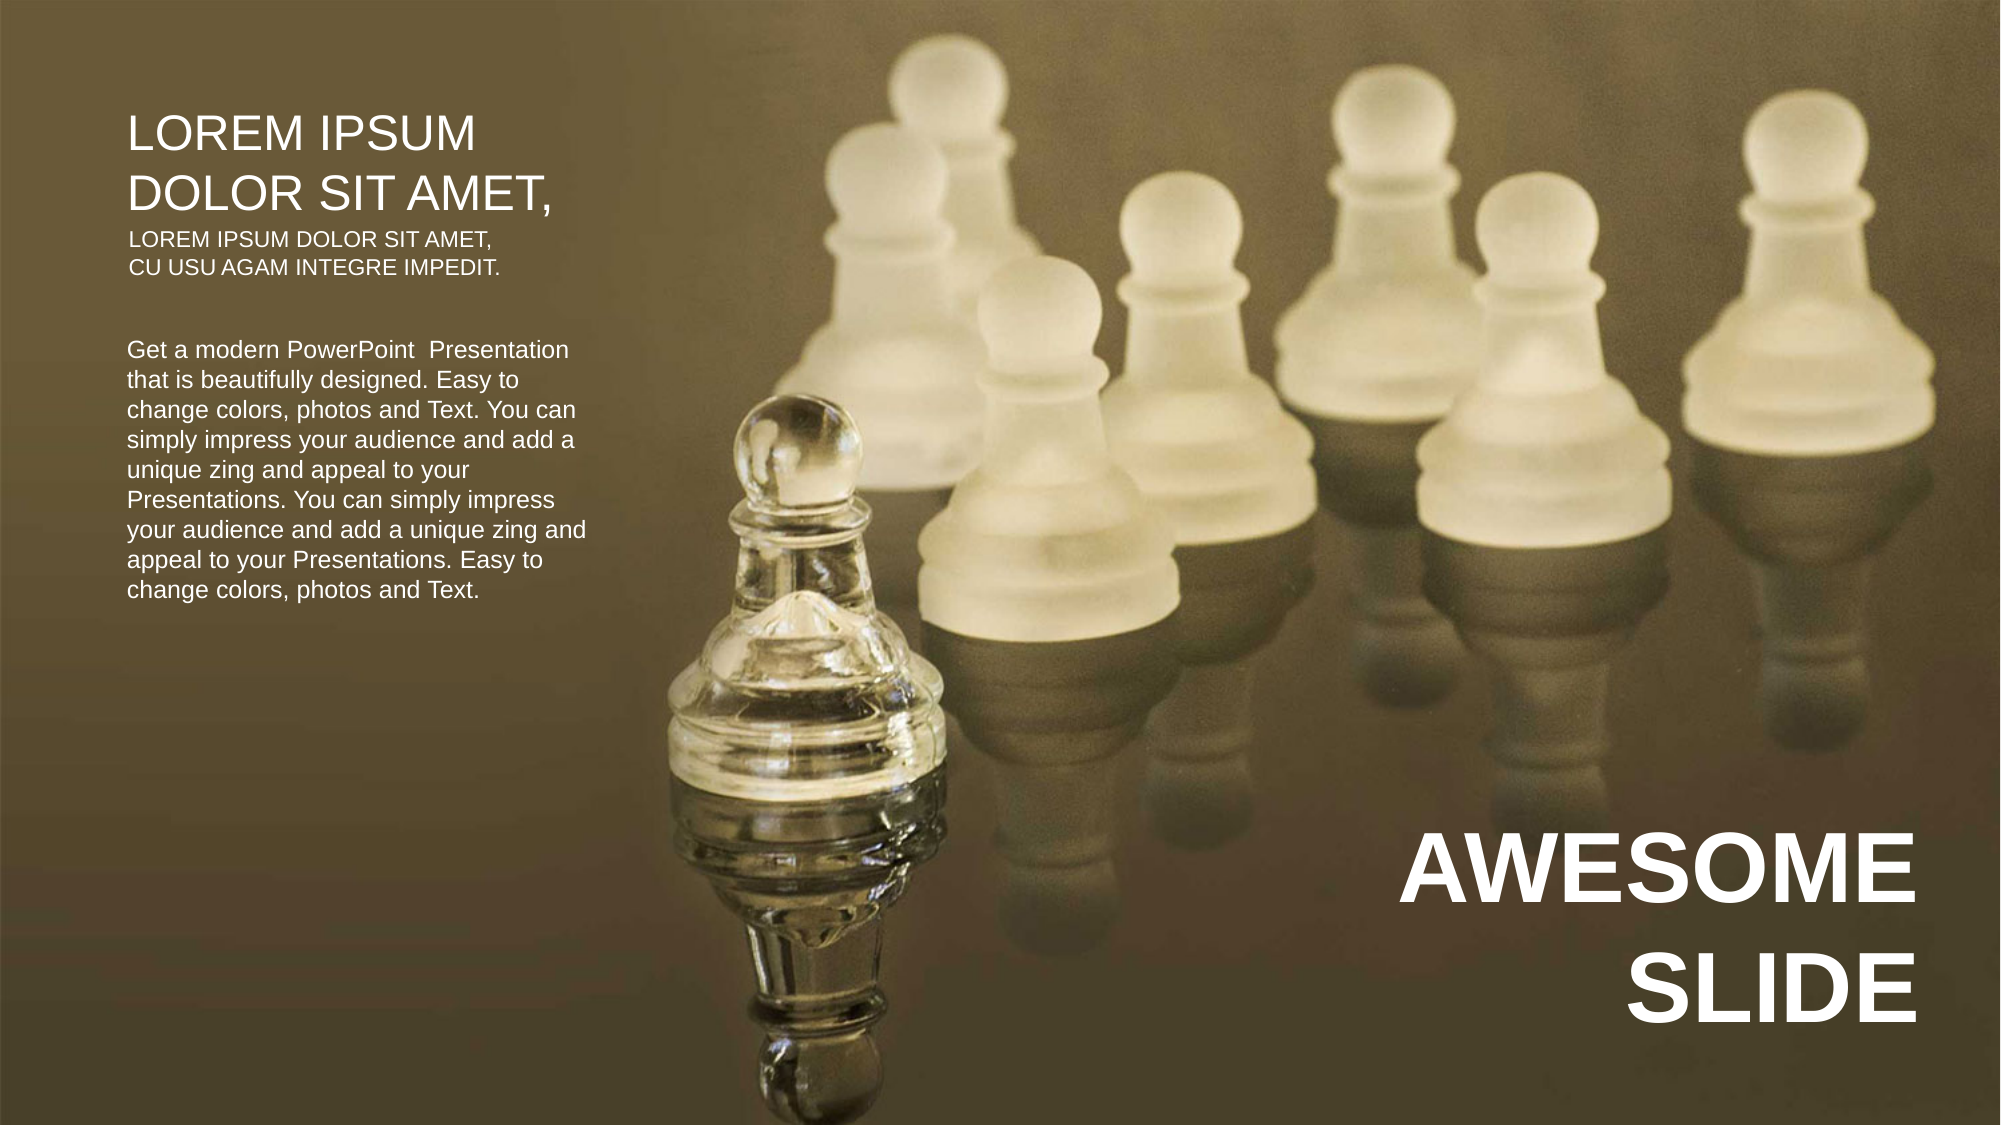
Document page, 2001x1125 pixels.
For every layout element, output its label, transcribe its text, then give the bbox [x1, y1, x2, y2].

picture [0, 0, 2001, 1125]
text_box Get a modern PowerPoint Presentation that is beautifully designed. Easy to change colors, photos and Text. You can simply impress your audience and add a unique zing and appeal to your Presentations. You can simply impress your audience and add a unique zing and appeal to your Presentations. Easy to change colors, photos and Text. [112, 326, 608, 611]
text_box AWESOME SLIDE [1349, 795, 1935, 1050]
text_box LOREM IPSUM DOLOR SIT AMET, CU USU AGAM INTEGRE IMPEDIT. [113, 228, 608, 288]
text_box LOREM IPSUM DOLOR SIT AMET, [112, 92, 608, 228]
